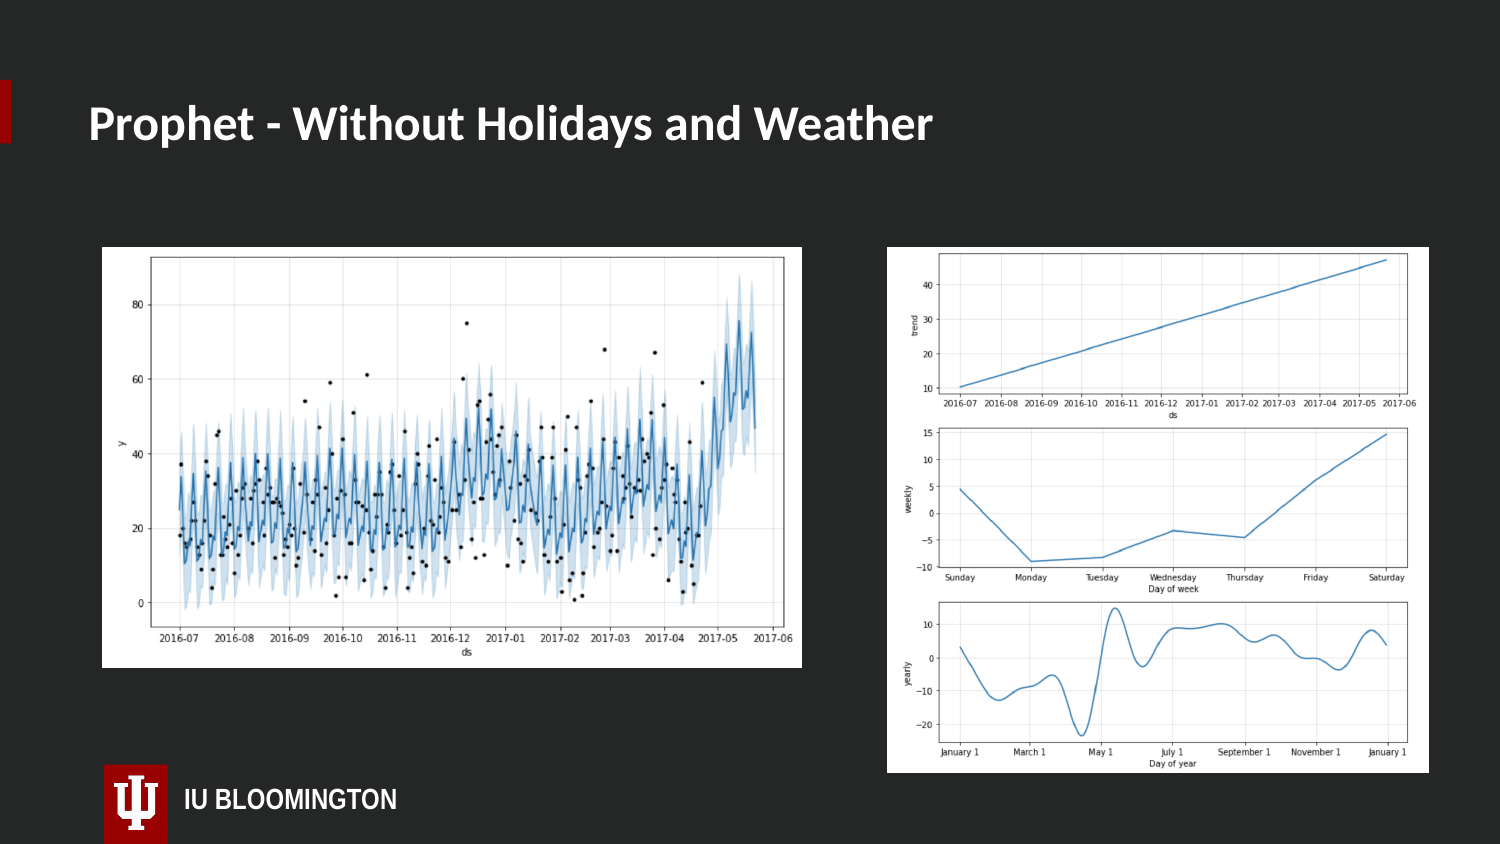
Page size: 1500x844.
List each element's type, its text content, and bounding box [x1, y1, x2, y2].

title Prophet - Without Holidays and Weather [73, 56, 970, 184]
picture [101, 247, 802, 668]
picture [886, 247, 1429, 774]
picture [114, 775, 158, 830]
